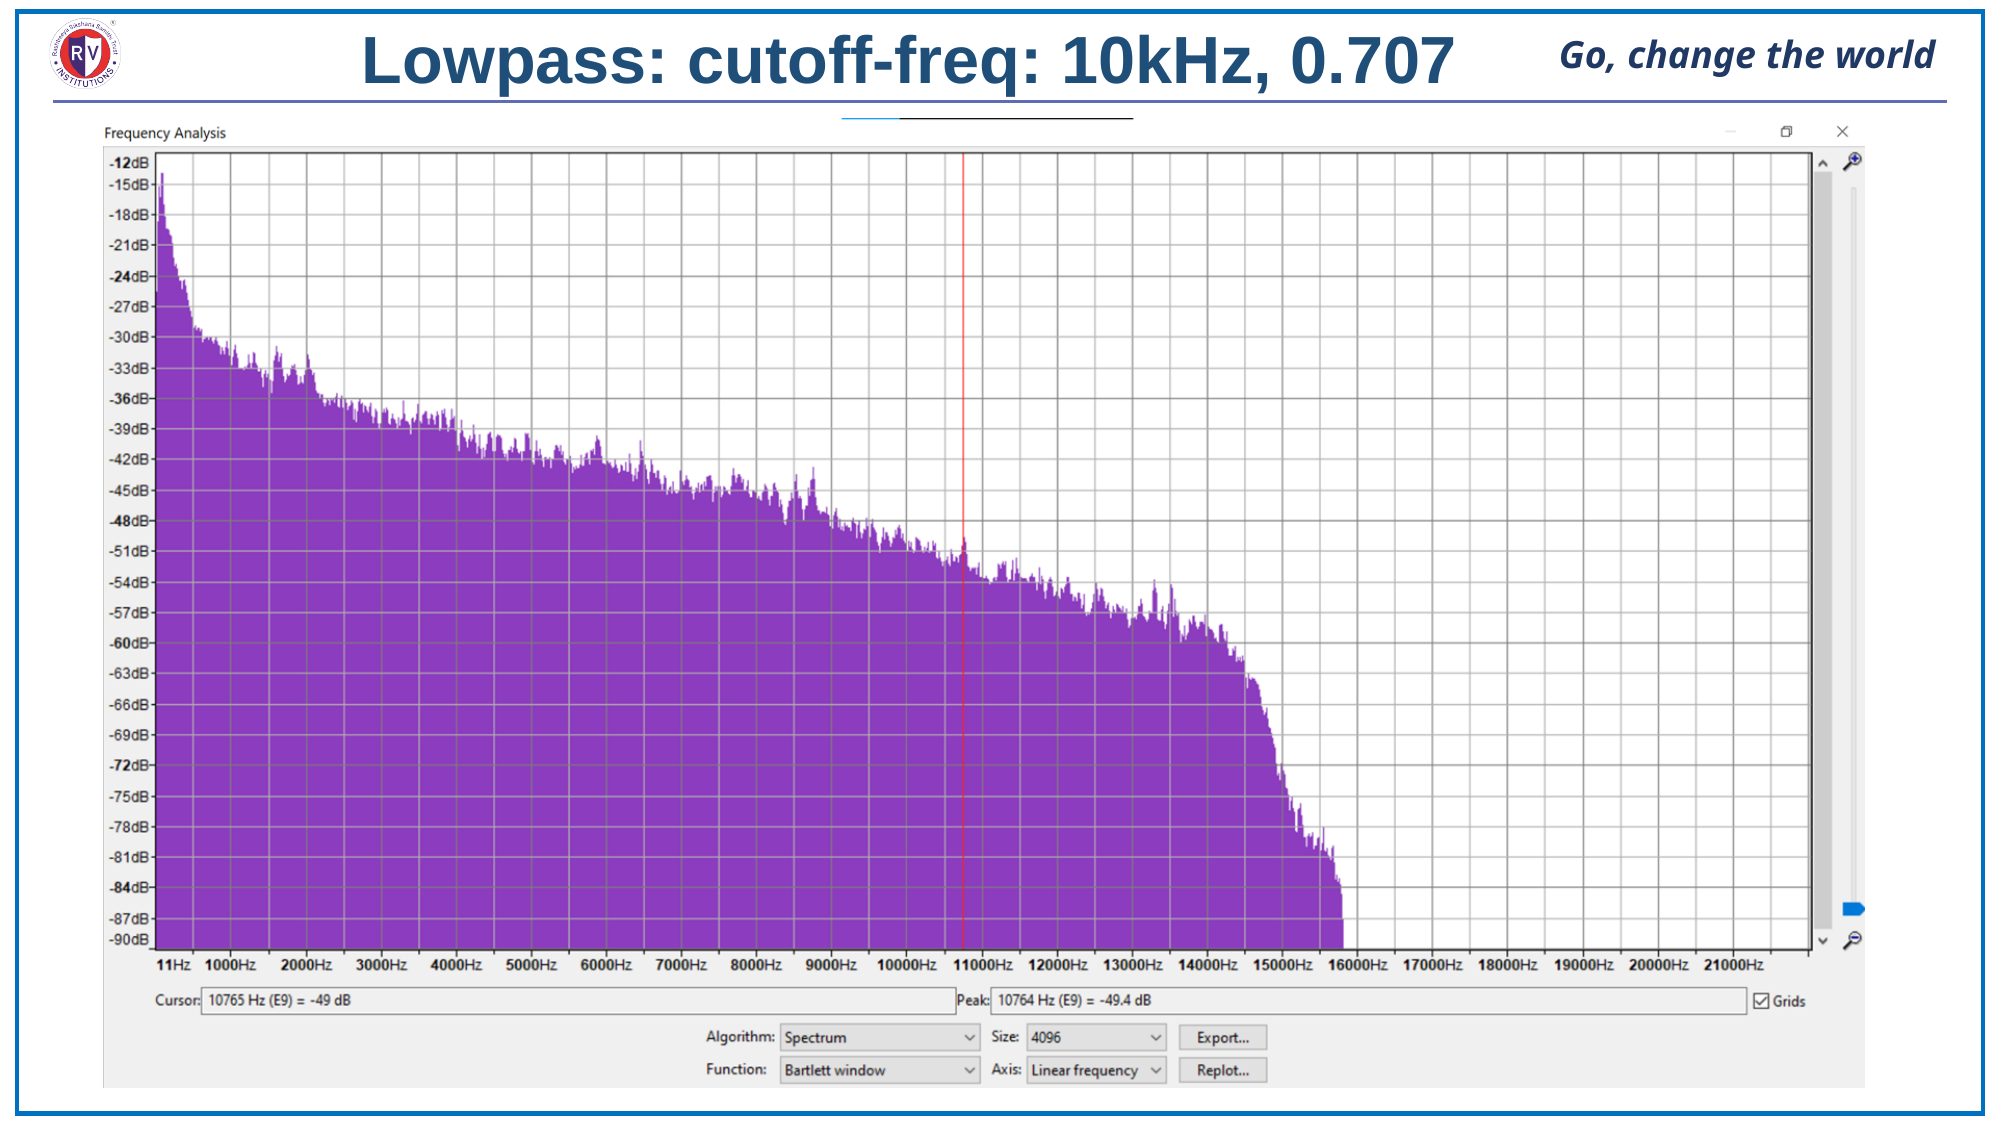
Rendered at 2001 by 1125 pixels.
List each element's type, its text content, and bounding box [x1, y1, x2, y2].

picture [49, 18, 121, 89]
text_box Lowpass: cutoff-freq: 10kHz, 0.707 [157, 0, 1663, 107]
picture [102, 118, 1865, 1088]
